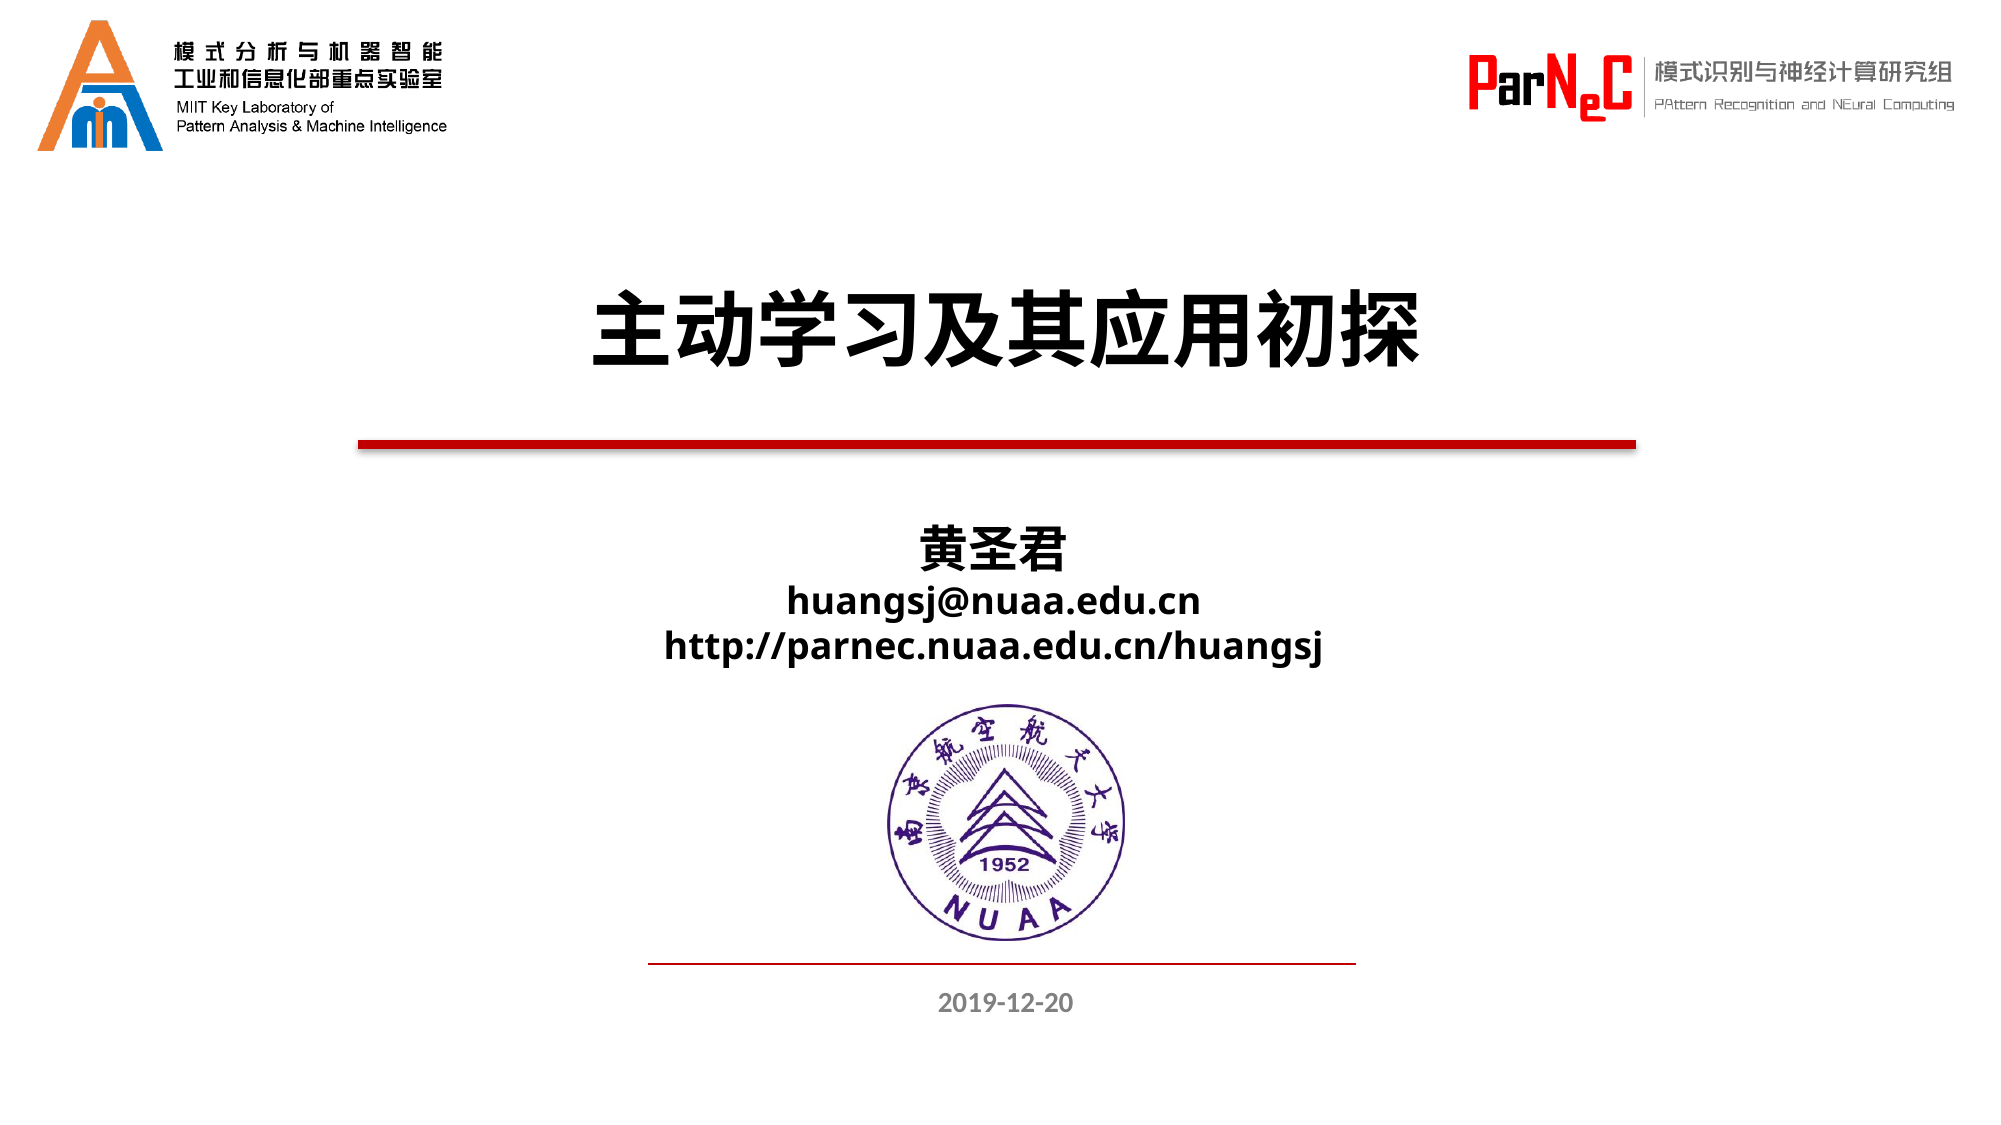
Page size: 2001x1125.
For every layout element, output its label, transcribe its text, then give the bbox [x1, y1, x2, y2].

title 主动学习及其应用初探 [0, 244, 2000, 409]
text_box 2019-12-20 [486, 975, 1526, 1026]
picture [31, 14, 457, 154]
picture [887, 703, 1125, 941]
picture [1459, 48, 1959, 126]
text_box 黄圣君 huangsj@nuaa.edu.cn http://parnec.nuaa.edu.cn/huangsj [527, 509, 1461, 703]
